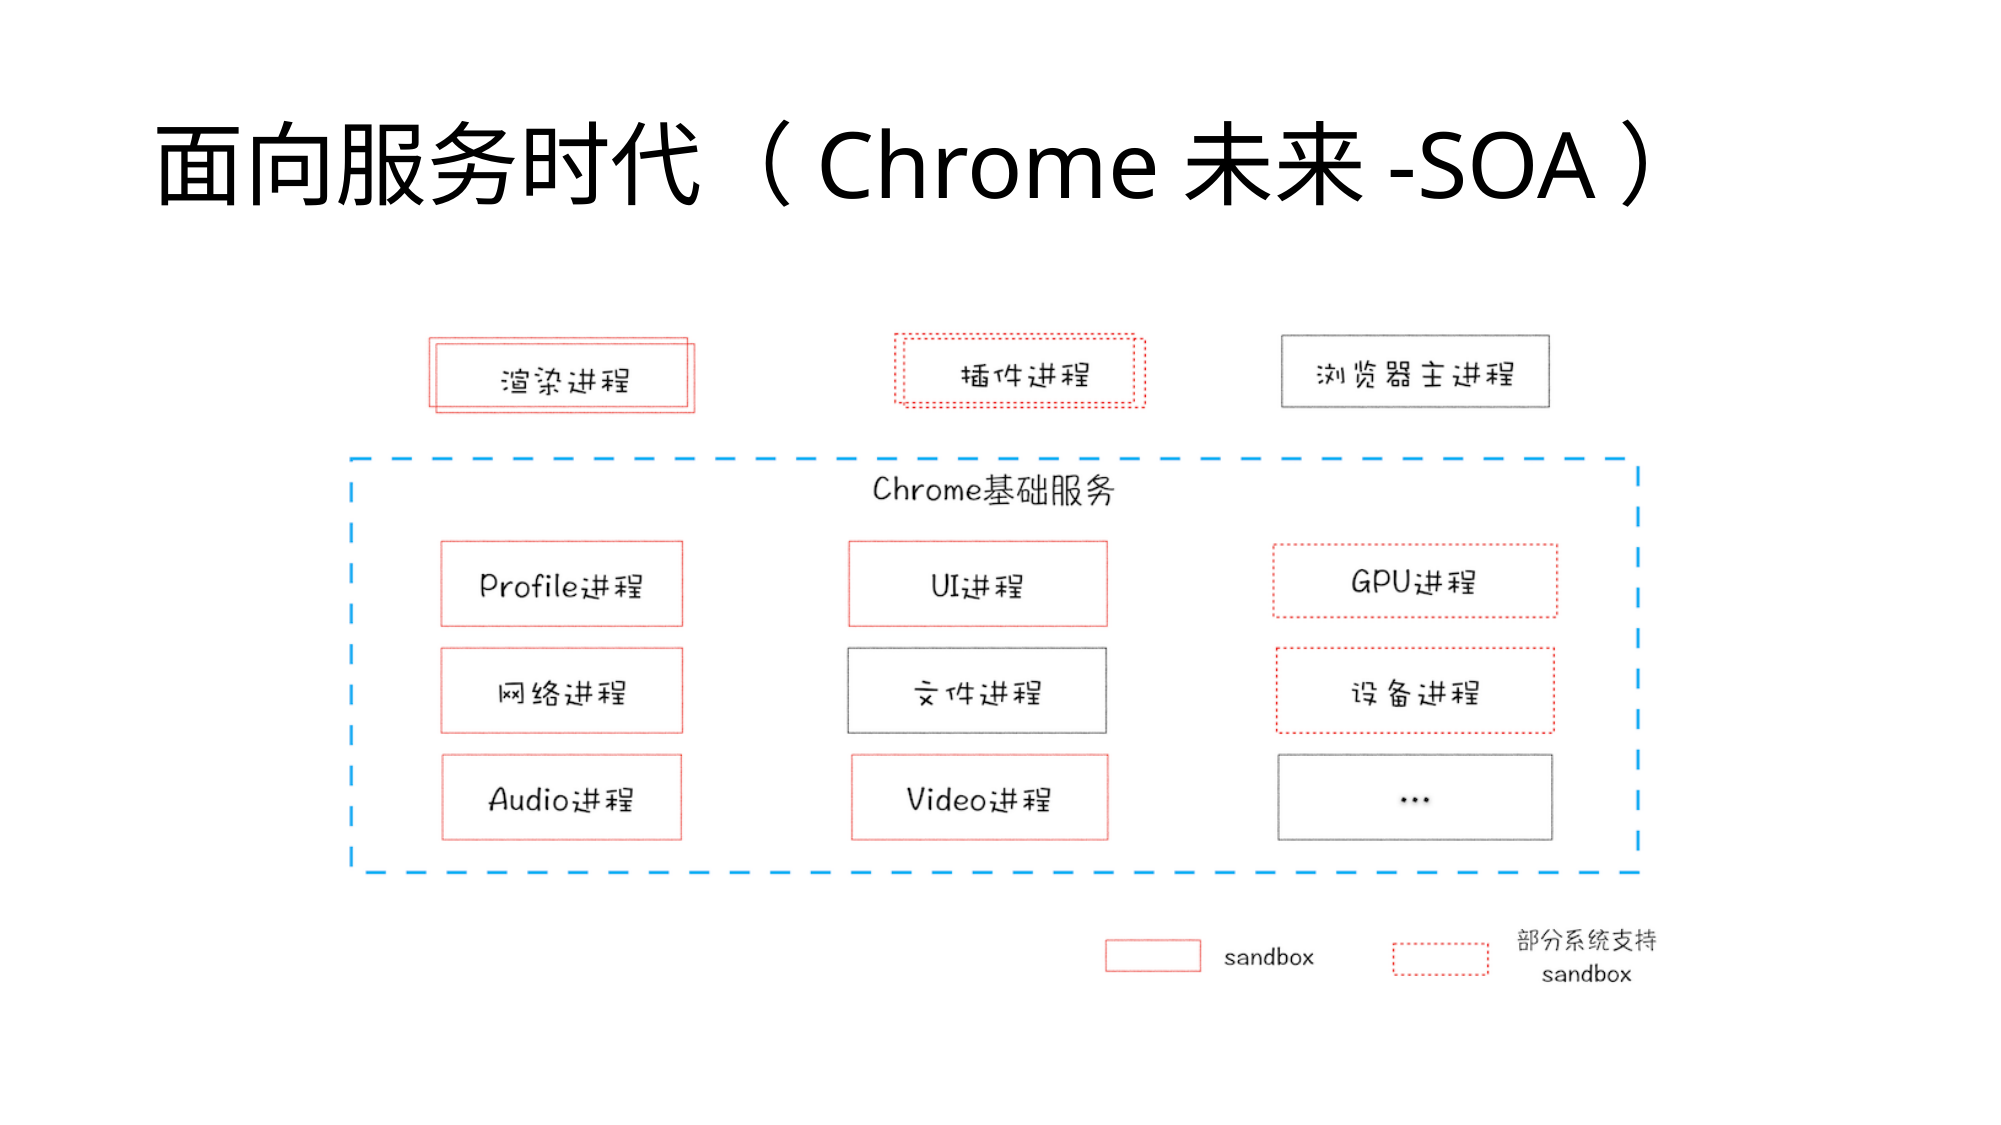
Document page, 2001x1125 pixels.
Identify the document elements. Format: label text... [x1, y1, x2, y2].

title 面向服务时代（Chrome未来-SOA） [137, 59, 1863, 278]
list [299, 299, 1701, 1014]
